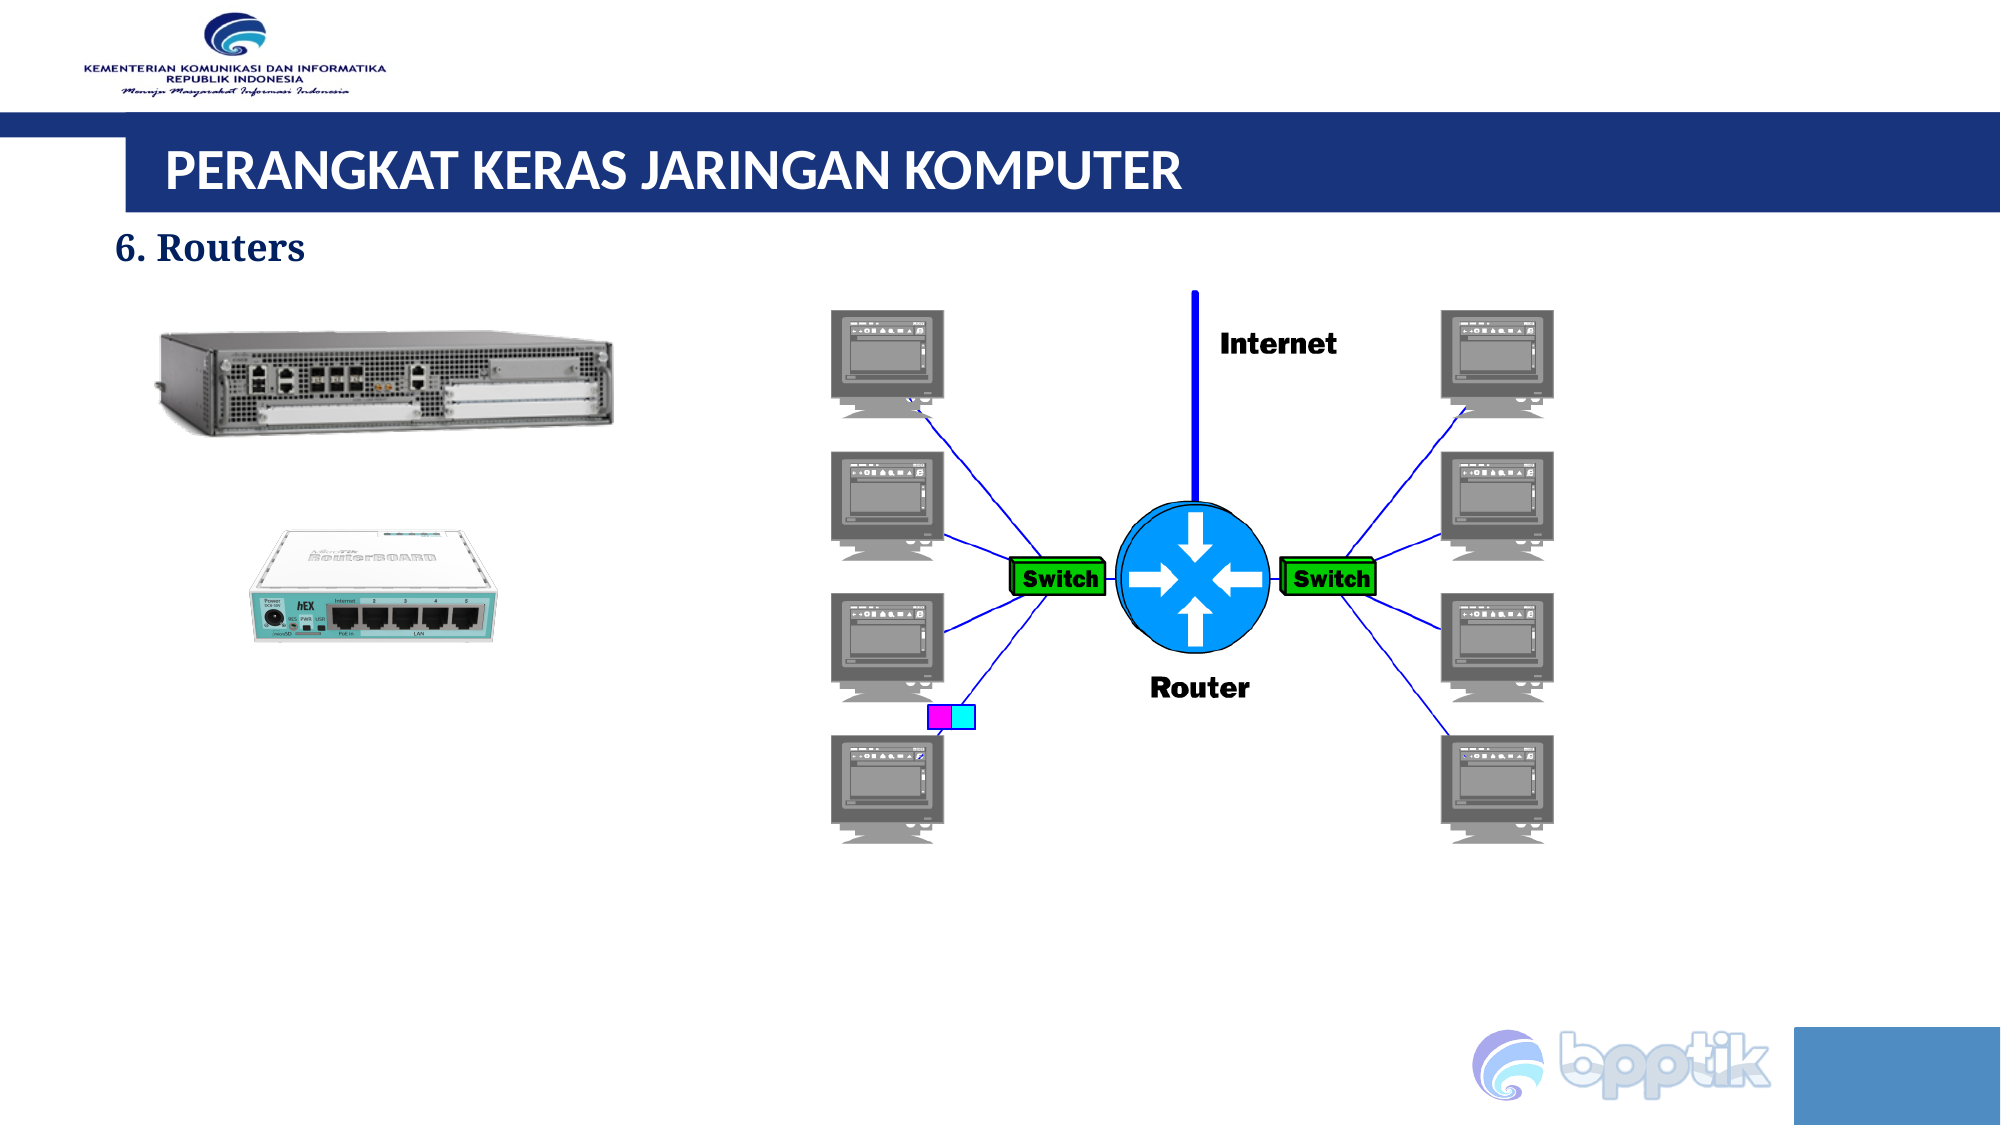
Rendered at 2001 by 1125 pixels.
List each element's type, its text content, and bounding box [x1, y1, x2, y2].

list 6. Routers [99, 224, 1901, 1038]
picture [66, 5, 399, 100]
title PERANGKAT KERAS JARINGAN KOMPUTER [149, 119, 1934, 213]
picture [1472, 1038, 1772, 1101]
picture [810, 290, 1573, 863]
picture [149, 125, 623, 694]
